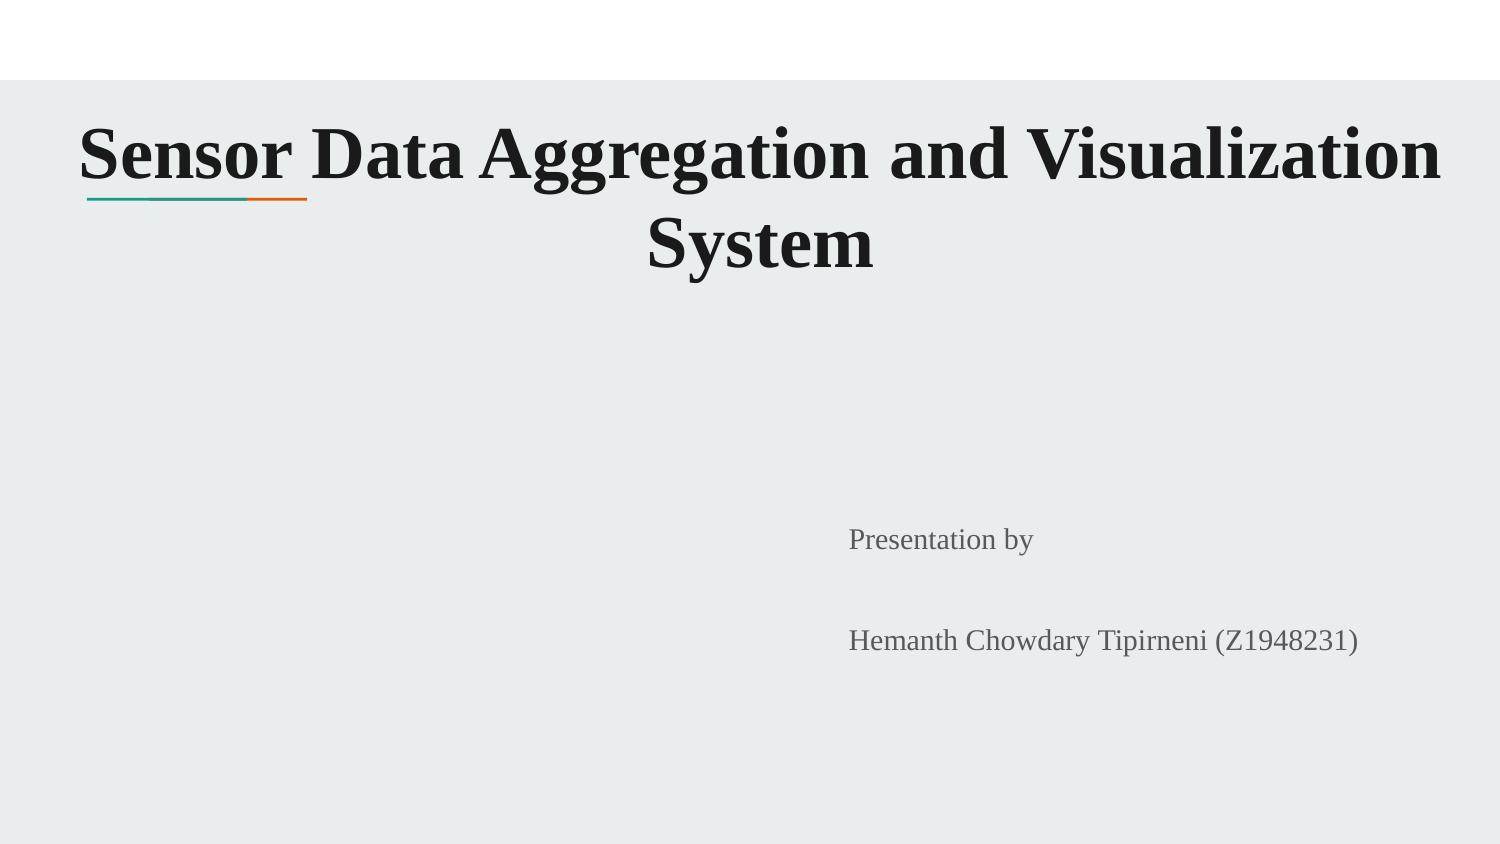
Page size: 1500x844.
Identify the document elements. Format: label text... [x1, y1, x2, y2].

title Sensor Data Aggregation and Visualization System [51, 88, 1471, 299]
subtitle Presentation by Hemanth Chowdary Tipirneni (Z1948231) [833, 509, 1483, 691]
